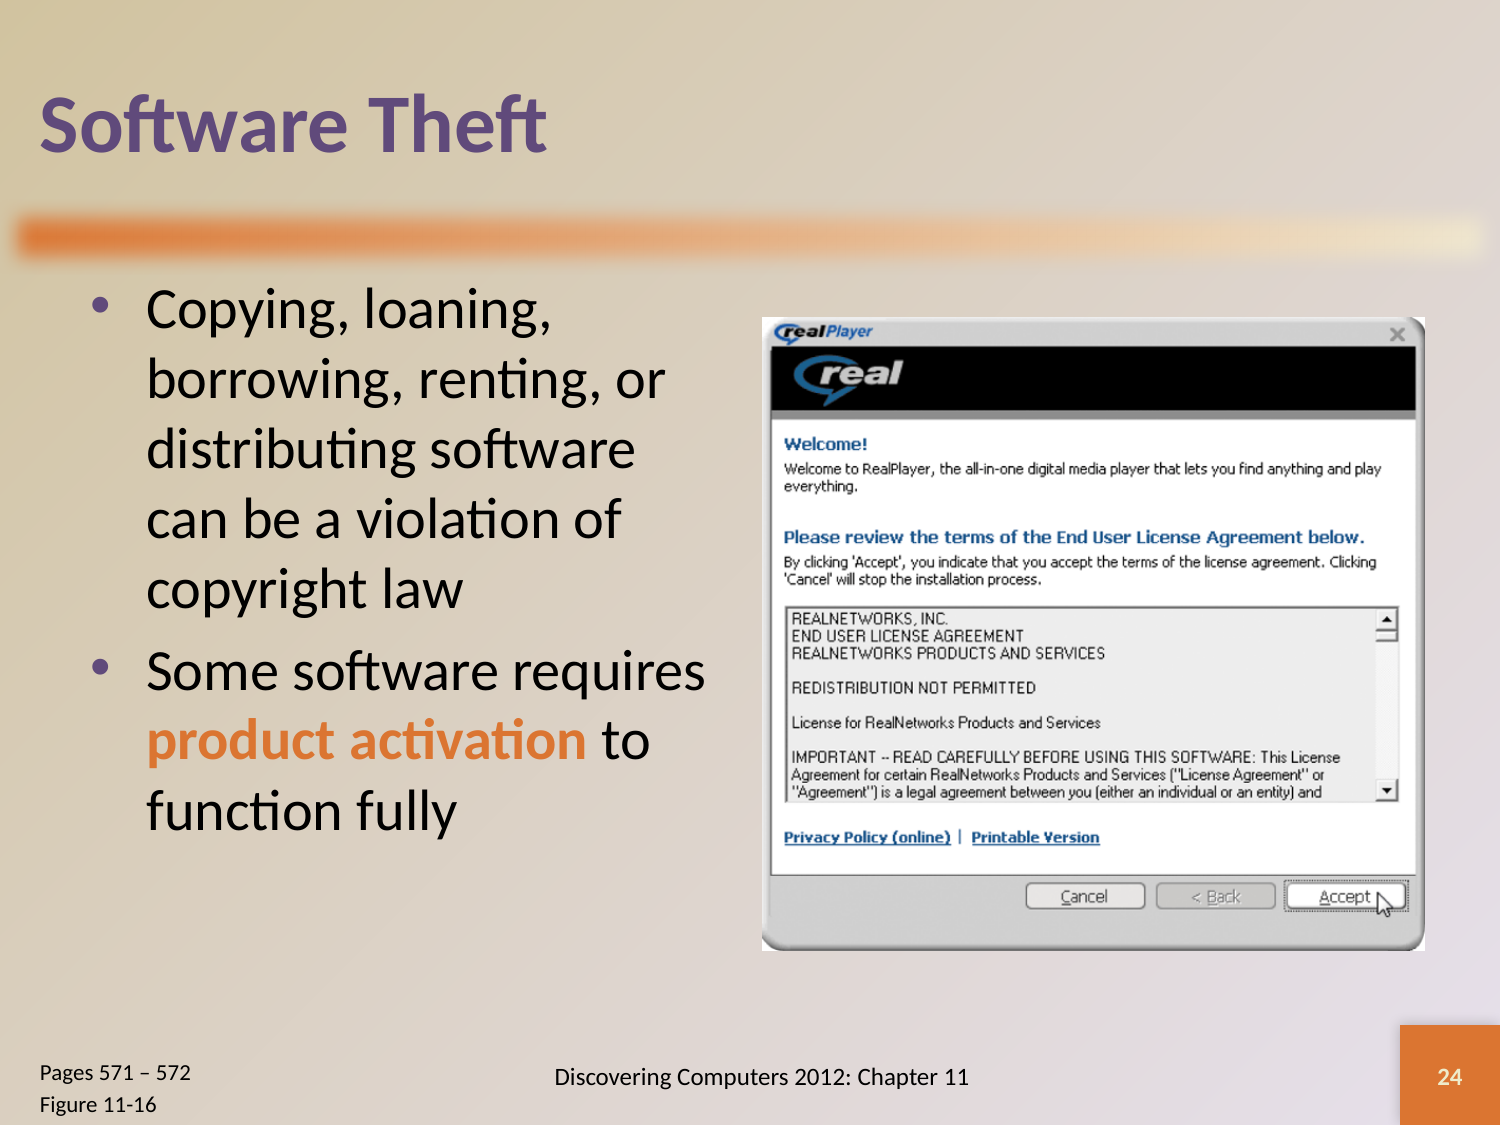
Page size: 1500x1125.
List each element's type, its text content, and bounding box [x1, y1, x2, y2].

title Software Theft [24, 24, 1475, 213]
list Pages 571 – 572 Figure 11-16 [24, 1050, 300, 1125]
slide_number 24 [1400, 1025, 1500, 1125]
footer Discovering Computers 2012: Chapter 11 [450, 1025, 1075, 1125]
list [762, 316, 1426, 951]
list Copying, loaning, borrowing, renting, or distributing software can be a violation of copyright law Some software requires product activation to function fully [75, 262, 738, 1005]
